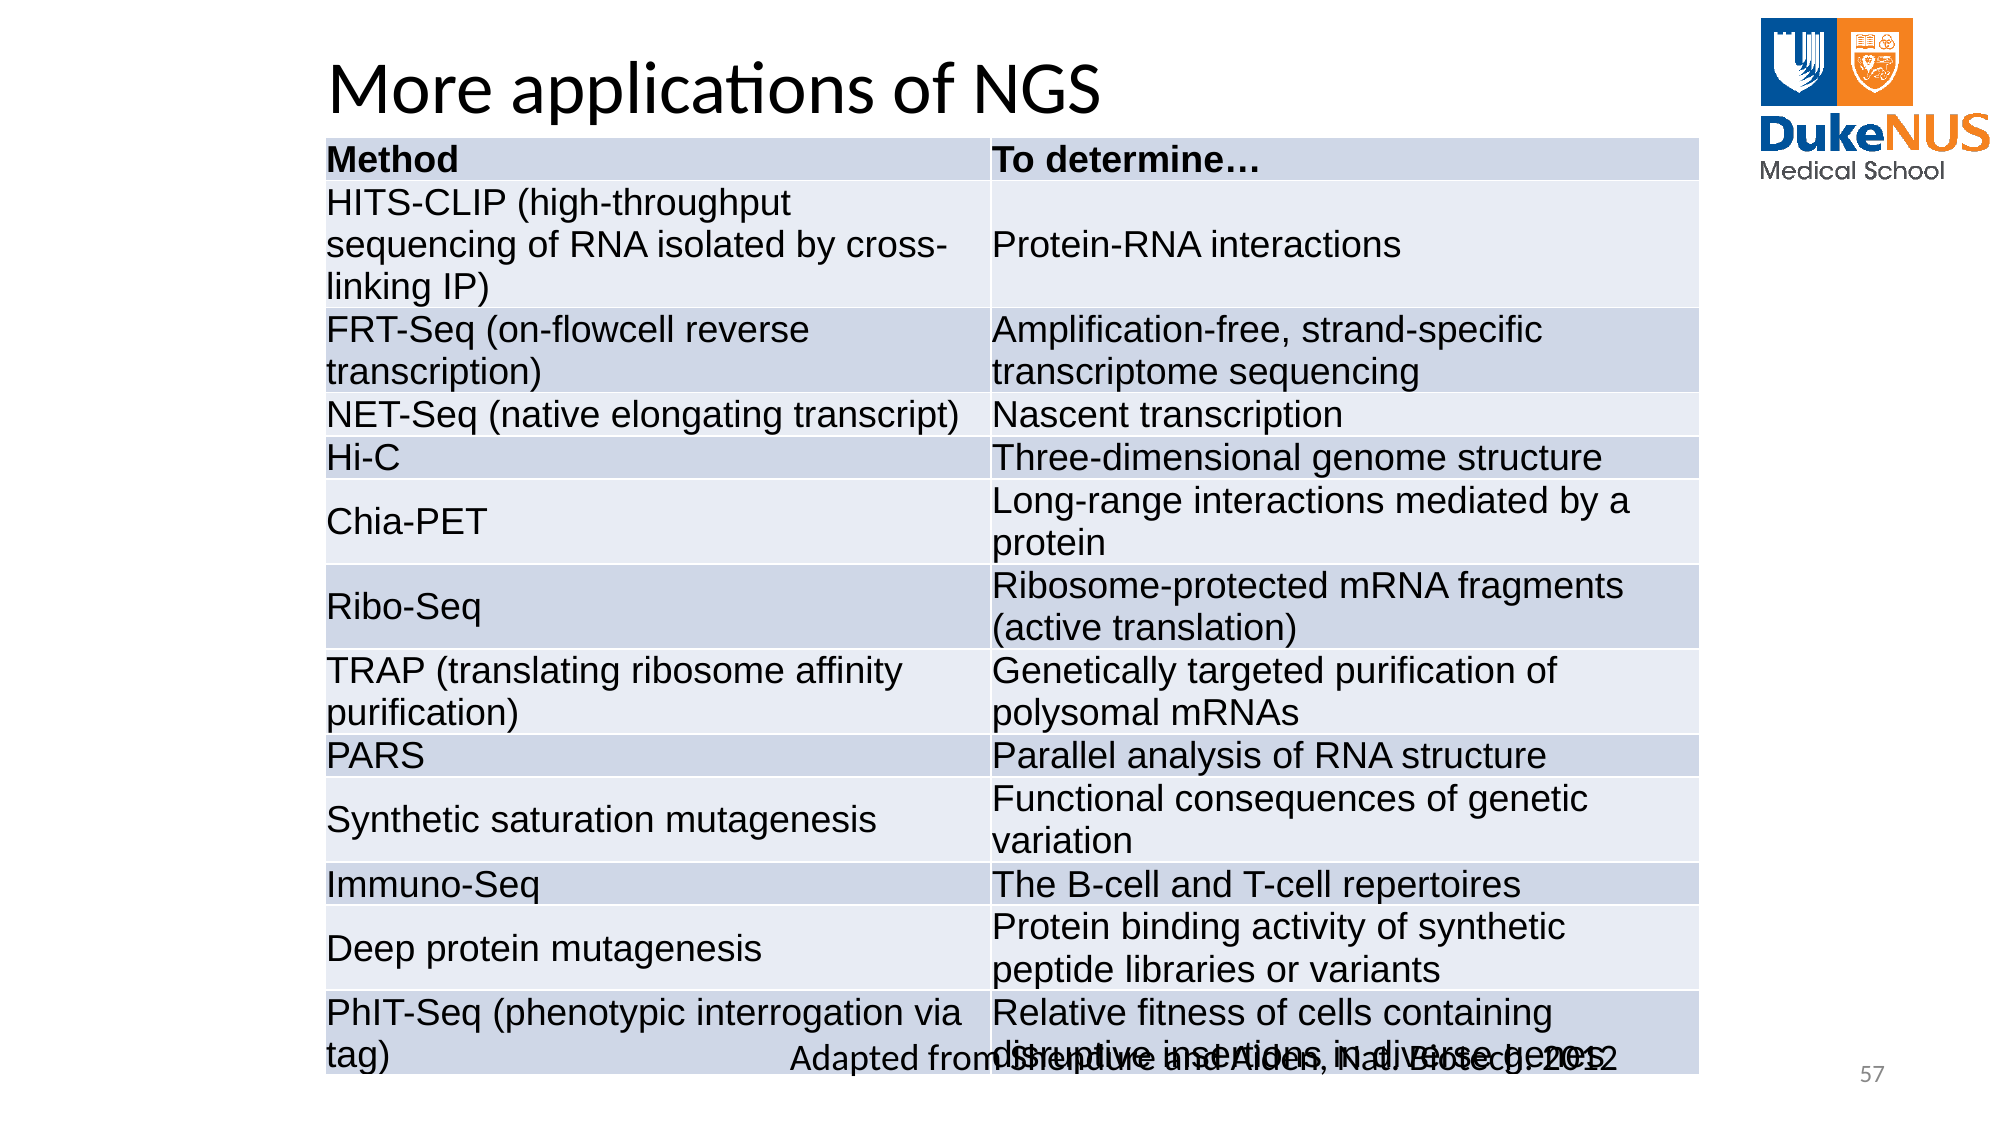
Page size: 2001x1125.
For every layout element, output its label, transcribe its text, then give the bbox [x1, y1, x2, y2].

slide_number 57 [1433, 1042, 1900, 1103]
table_cell NET-Seq (native elongating transcript) [326, 393, 990, 435]
table_cell Hi-C [326, 437, 990, 478]
table_cell Genetically targeted purification of polysomal mRNAs [992, 650, 1699, 733]
table_cell Protein-RNA interactions [992, 181, 1699, 307]
table_cell TRAP (translating ribosome affinity purification) [326, 650, 990, 733]
table_cell PhIT-Seq (phenotypic interrogation via tag) [326, 991, 990, 1074]
table_cell Amplification-free, strand-specific transcriptome sequencing [992, 308, 1699, 392]
table_header Method [326, 138, 990, 180]
table_cell Relative fitness of cells containing disruptive insertions in diverse genes [992, 991, 1699, 1074]
table_cell The B-cell and T-cell repertoires [992, 863, 1699, 904]
table_cell Ribosome-protected mRNA fragments (active translation) [992, 565, 1699, 648]
table_cell Three-dimensional genome structure [992, 437, 1699, 478]
title More applications of NGS [312, 24, 1663, 143]
table_cell Nascent transcription [992, 393, 1699, 435]
table_cell PARS [326, 735, 990, 776]
table_cell FRT-Seq (on-flowcell reverse transcription) [326, 308, 990, 392]
table_cell Functional consequences of genetic variation [992, 778, 1699, 861]
table_cell HITS-CLIP (high-throughput sequencing of RNA isolated by cross-linking IP) [326, 181, 990, 307]
table_cell Synthetic saturation mutagenesis [326, 778, 990, 861]
table_cell Protein binding activity of synthetic peptide libraries or variants [992, 906, 1699, 989]
text_box Adapted from Shendure and Aiden, Nat. Biotech. 2012 [774, 1024, 1643, 1086]
table_cell Parallel analysis of RNA structure [992, 735, 1699, 776]
table_cell Ribo-Seq [326, 565, 990, 648]
picture [1749, 6, 1990, 183]
table_cell Immuno-Seq [326, 863, 990, 904]
table_header To determine… [992, 138, 1699, 180]
table_cell Chia-PET [326, 480, 990, 563]
table_cell Deep protein mutagenesis [326, 906, 990, 989]
table_cell Long-range interactions mediated by a protein [992, 480, 1699, 563]
